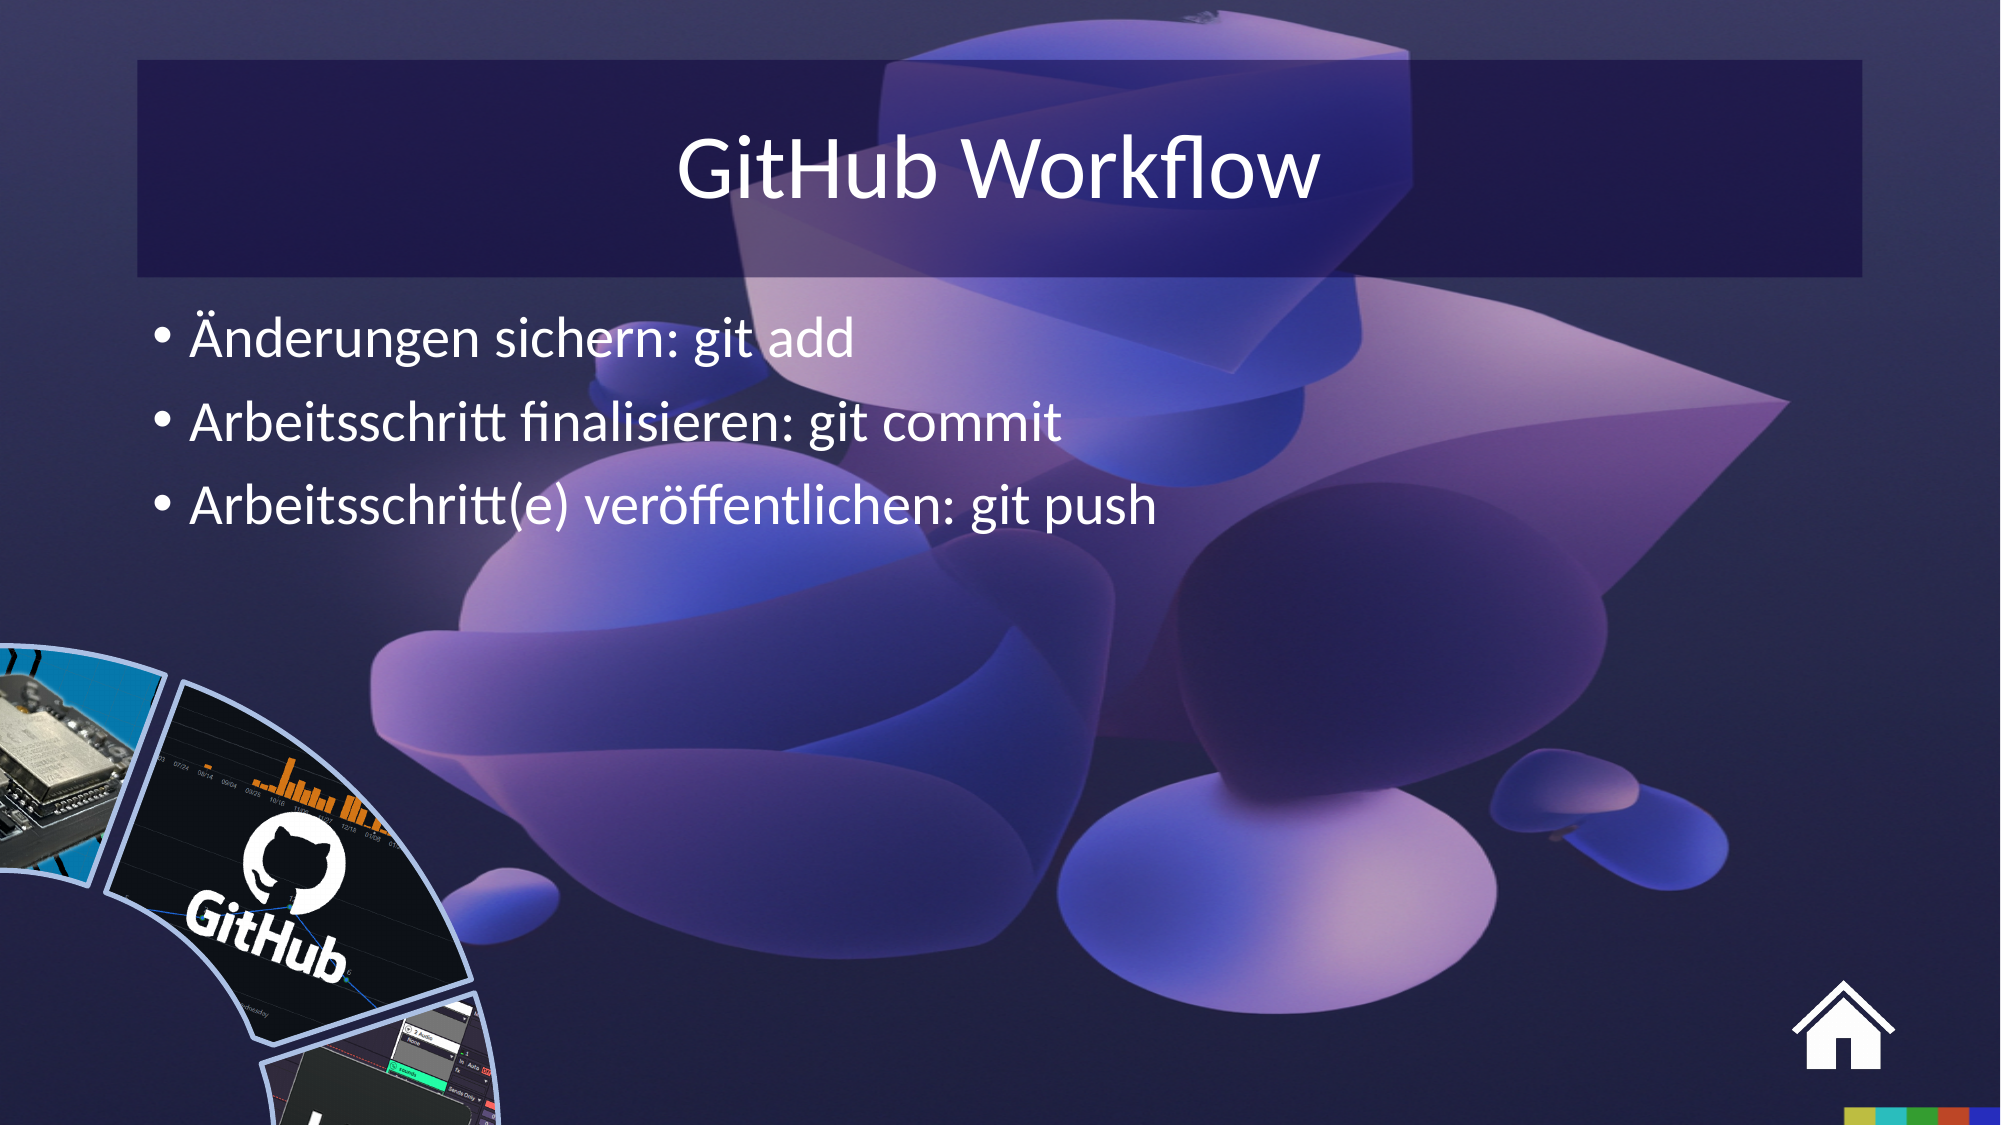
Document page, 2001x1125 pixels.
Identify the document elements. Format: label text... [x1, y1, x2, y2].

list Änderungen sichern: git add Arbeitsschritt finalisieren: git commit Arbeitsschritt(e) veröffentlichen: git push [137, 299, 1863, 1014]
picture [0, 0, 2001, 1125]
title GitHub Workflow [137, 59, 1863, 278]
